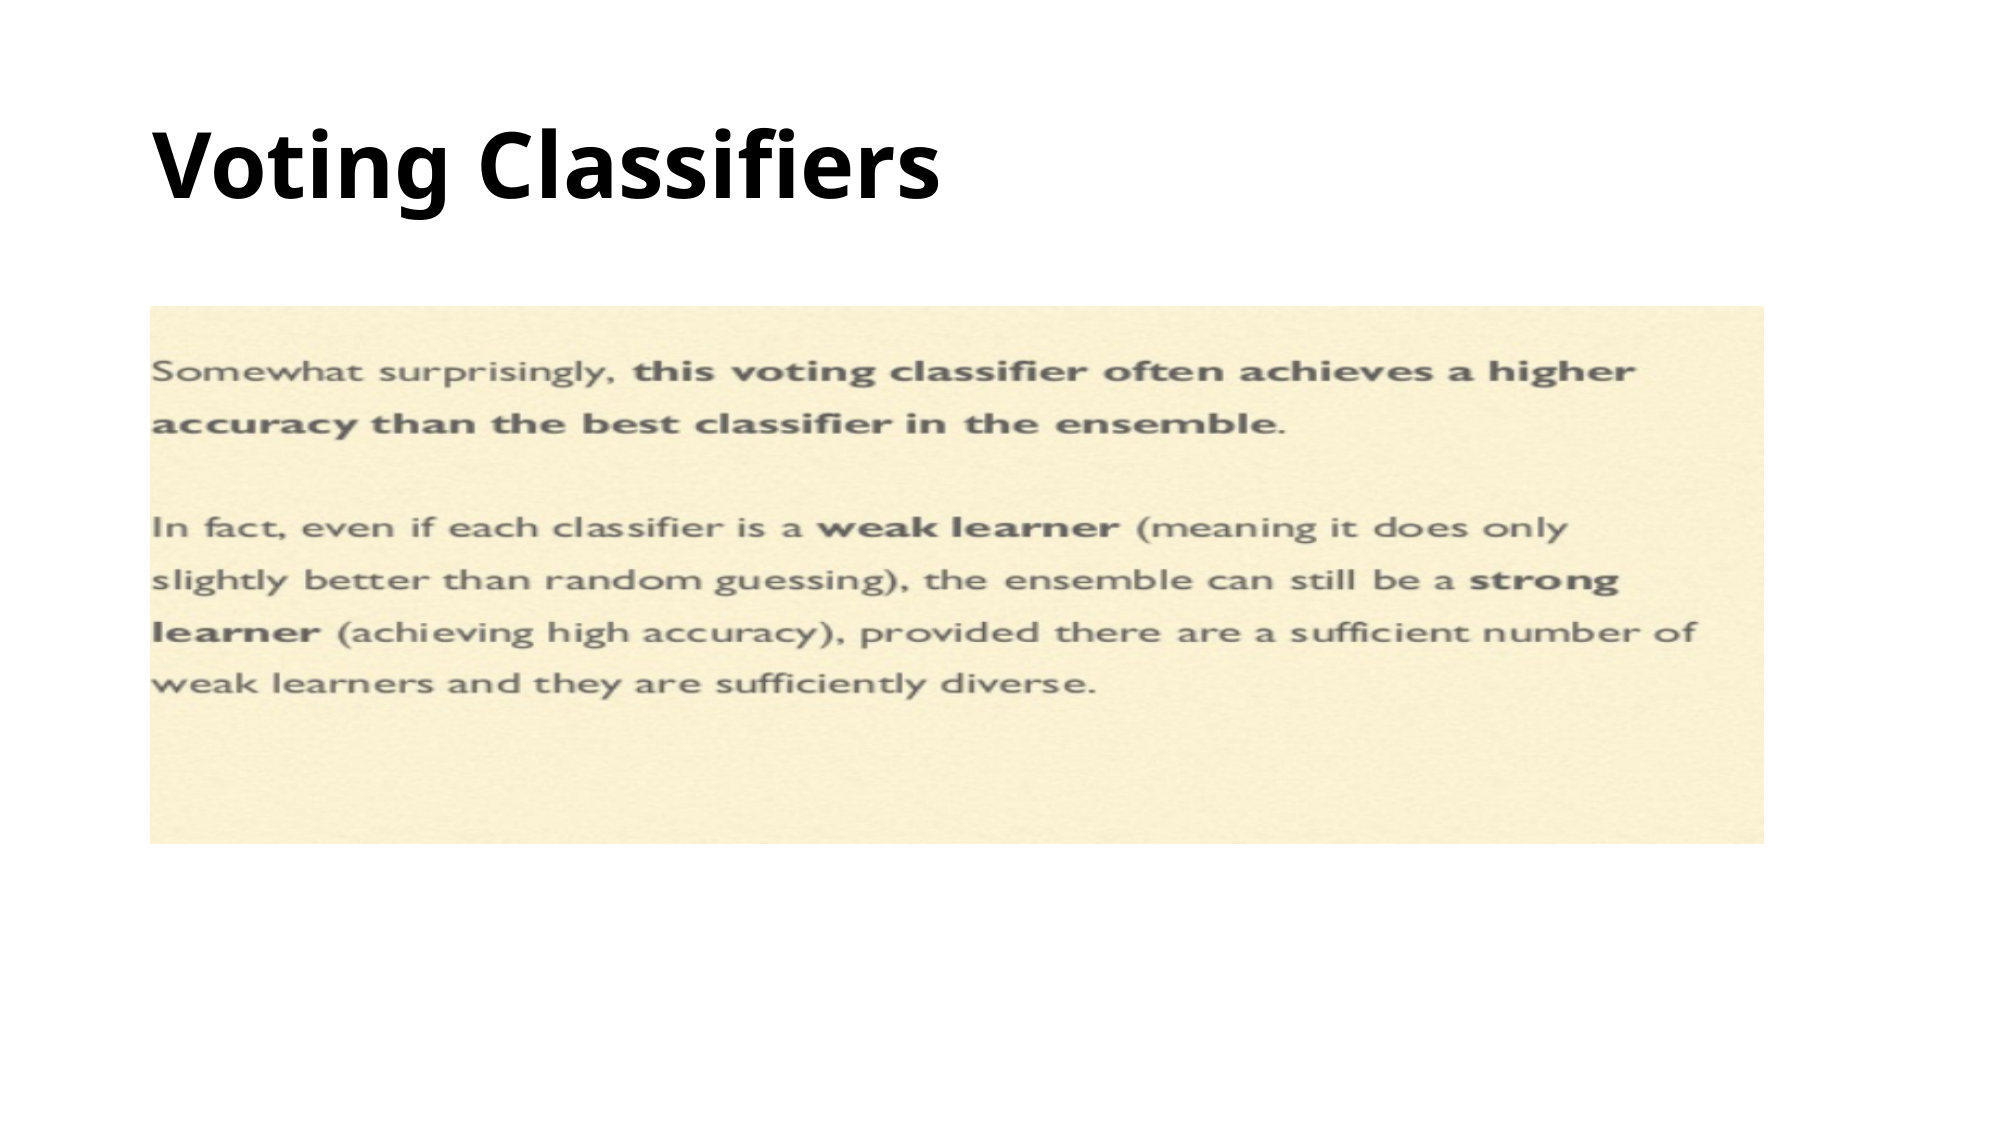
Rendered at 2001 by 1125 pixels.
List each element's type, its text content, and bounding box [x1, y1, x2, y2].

picture [149, 306, 1765, 844]
title Voting Classifiers [137, 59, 1863, 278]
